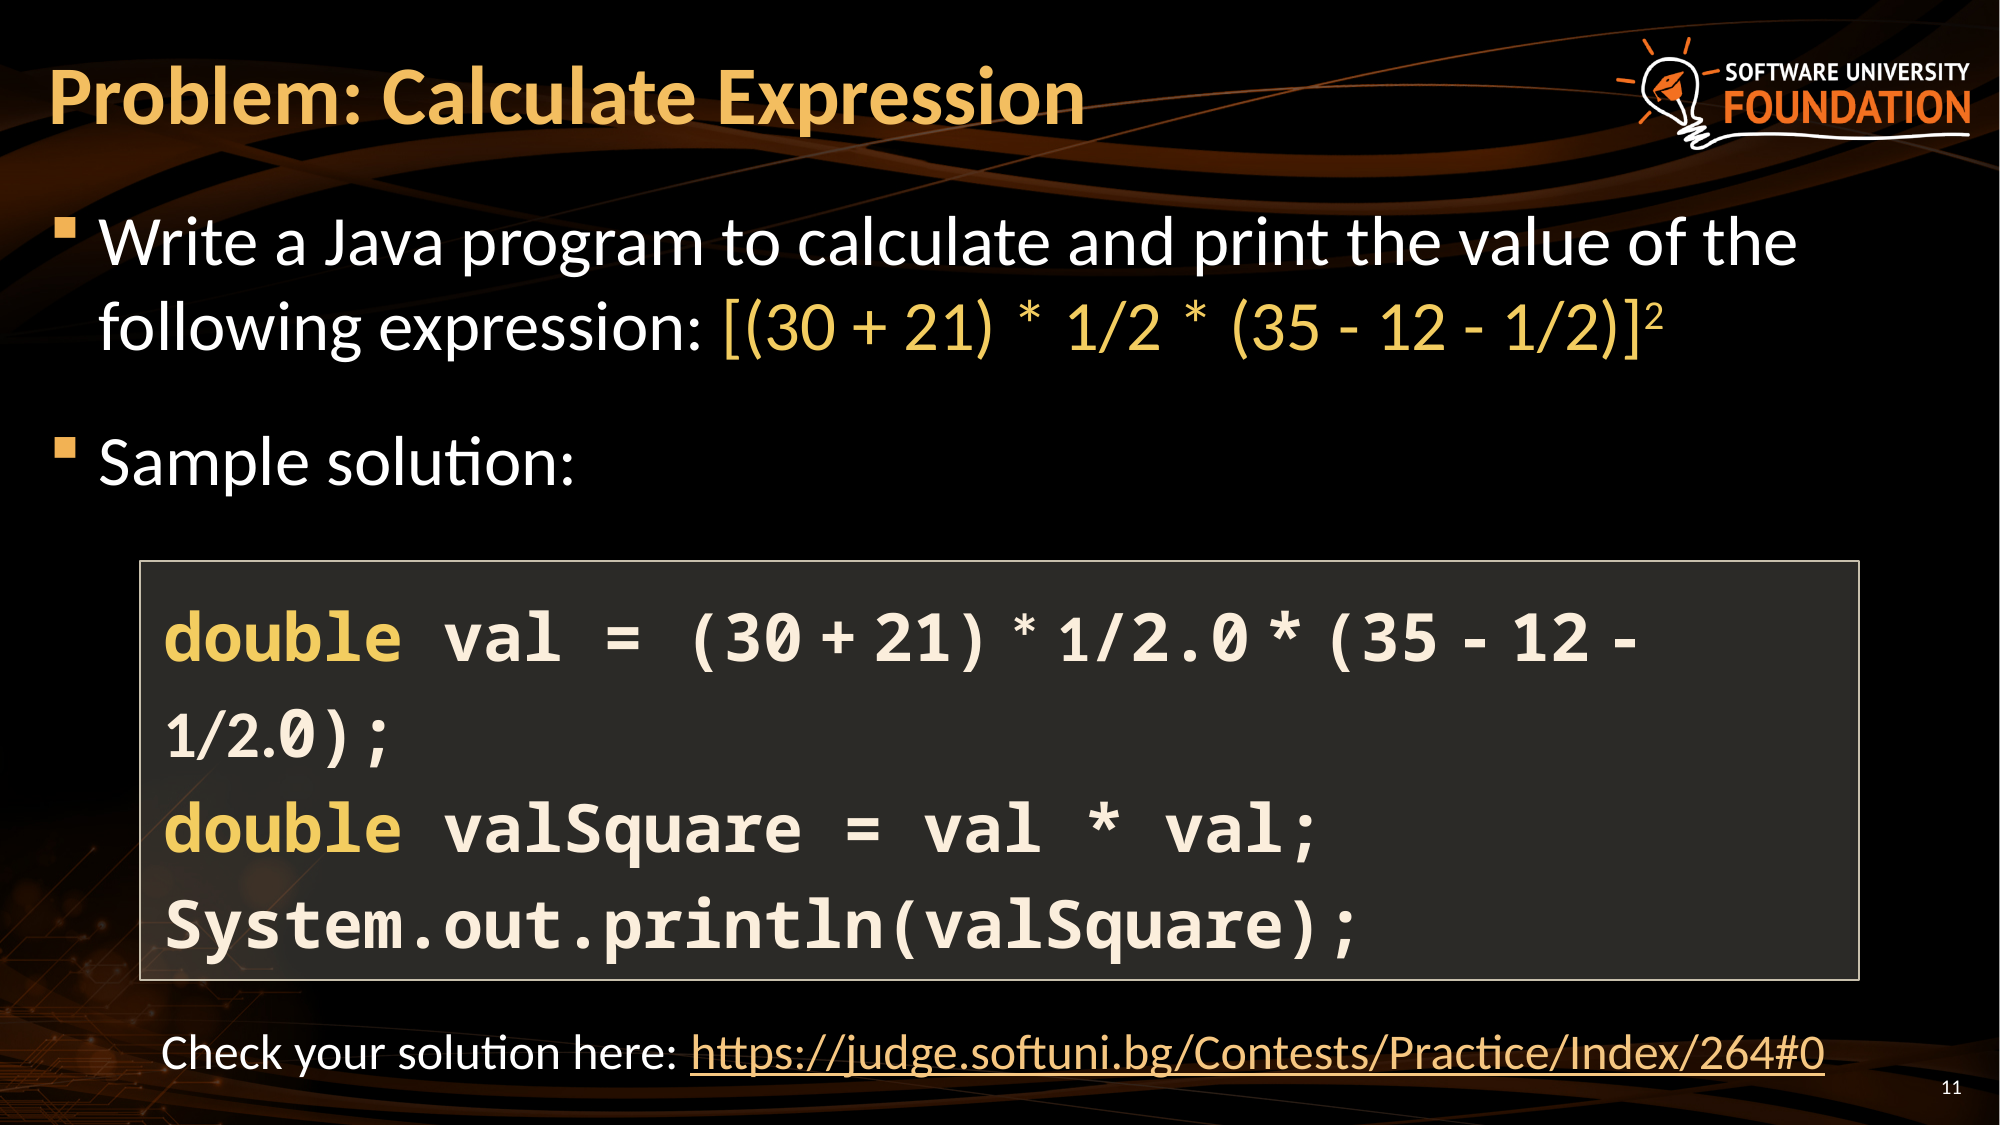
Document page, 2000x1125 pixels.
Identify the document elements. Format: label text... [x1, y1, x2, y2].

list Write a Java program to calculate and print the value of the following expression: [(30 + 21) * 1/2 * (35 - 12 - 1/2)]2 Sample solution: [31, 188, 1968, 1103]
title Problem: Calculate Expression [30, 6, 1602, 189]
text_box Check your solution here: https://judge.softuni.bg/Contests/Practice/Index/264#0 [127, 1012, 1859, 1088]
picture [0, 0, 2000, 1125]
text_box double val = (30 + 21) * 1/2.0 * (35 - 12 - 1/2.0); double valSquare = val * val; System.out.println(valSquare); [140, 560, 1860, 980]
